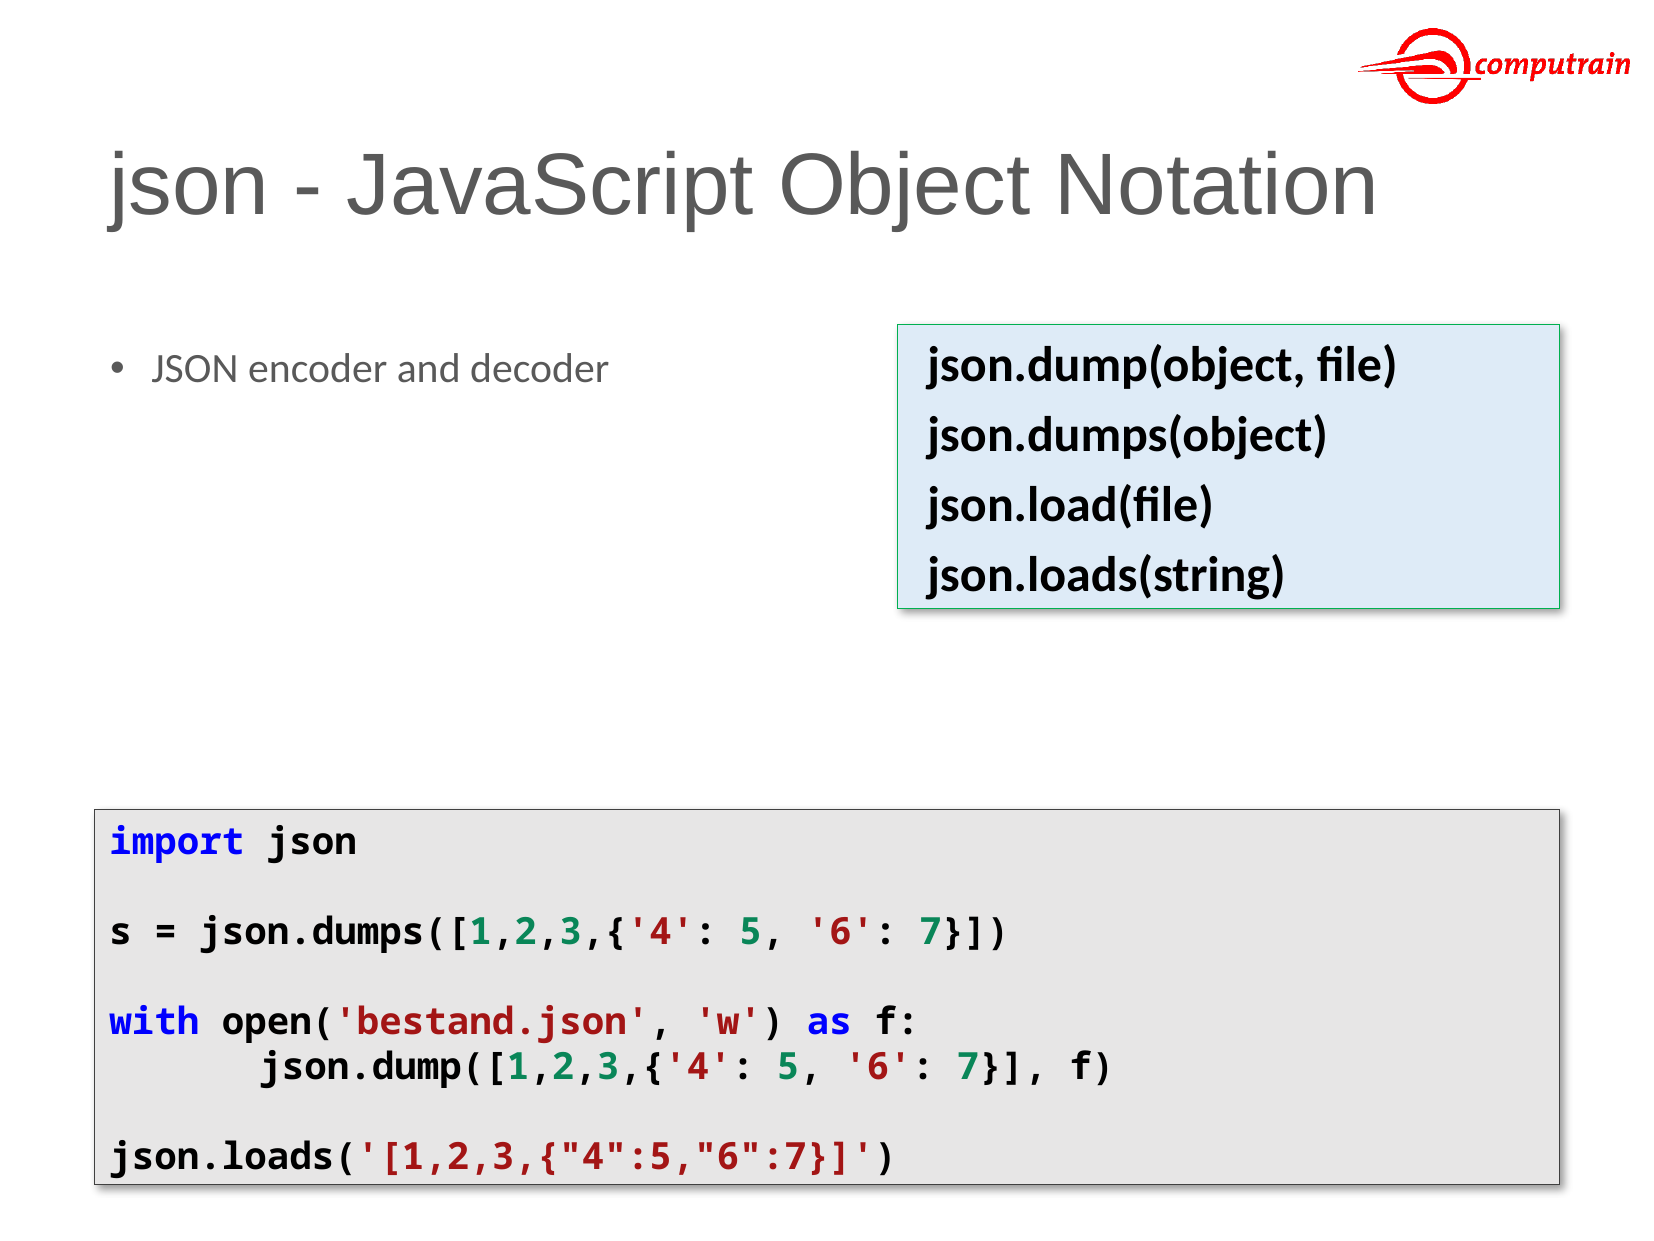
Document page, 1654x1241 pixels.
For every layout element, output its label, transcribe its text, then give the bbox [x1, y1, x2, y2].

list JSON encoder and decoder [95, 339, 1560, 809]
text_box import json s = json.dumps([1,2,3,{'4': 5, '6': 7}]) with open('bestand.json', 'w') as f: json.dump([1,2,3,{'4': 5, '6': 7}], f) json.loads('[1,2,3,{"4":5,"6":7}]') [94, 809, 1560, 1185]
text_box json.dump(object, file) json.dumps(object) json.load(file) json.loads(string) [897, 324, 1560, 609]
picture [1358, 28, 1630, 104]
title json - JavaScript Object Notation [94, 66, 1560, 306]
